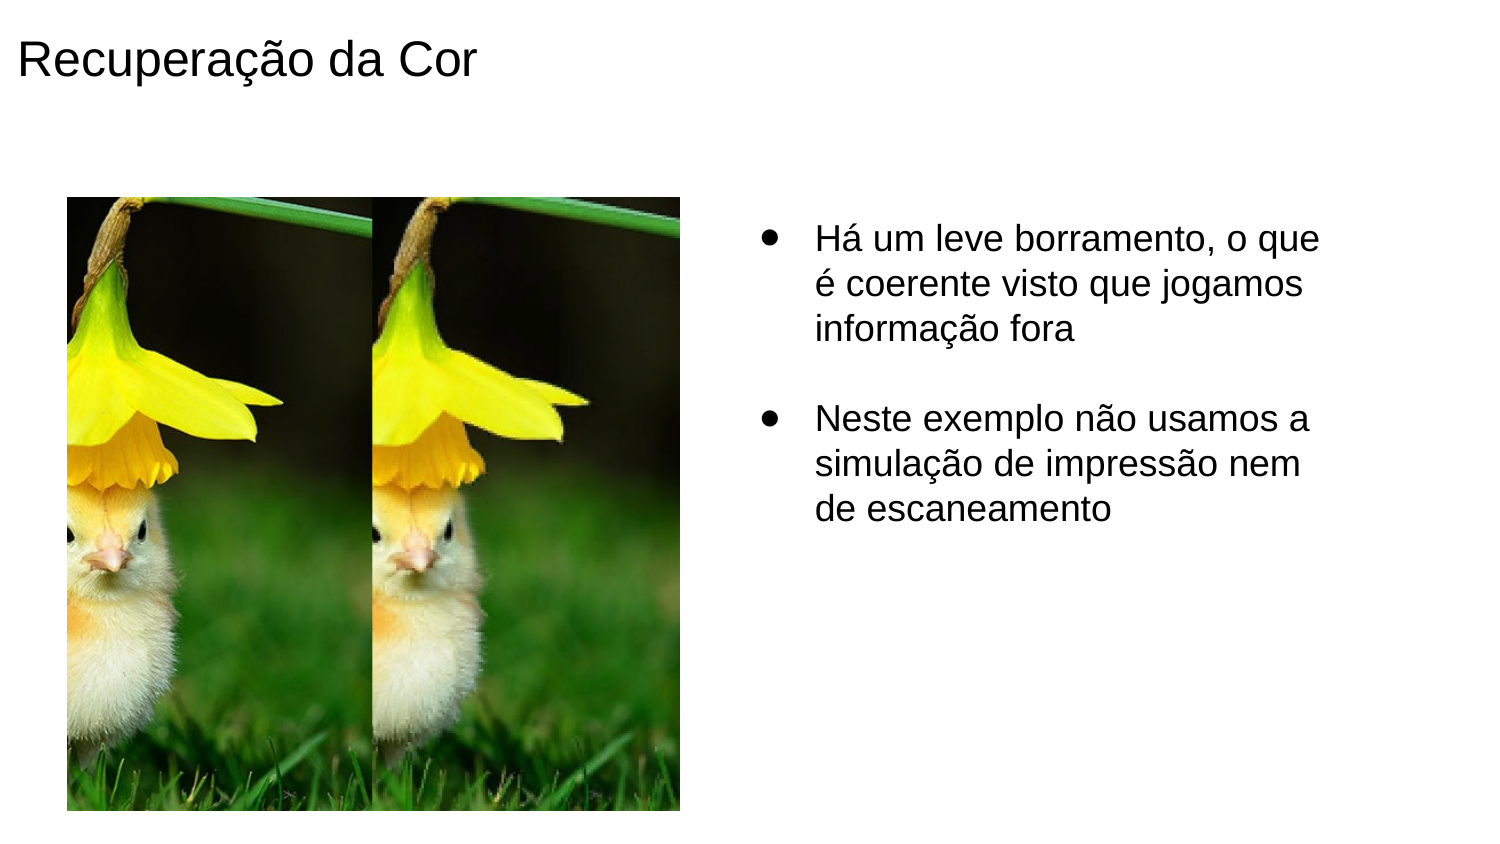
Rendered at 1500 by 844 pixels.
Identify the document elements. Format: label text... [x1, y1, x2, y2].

text_box [804, 515, 1339, 572]
text_box Há um leve borramento, o que é coerente visto que jogamos informação fora [729, 198, 1364, 334]
text_box Neste exemplo não usamos a simulação de impressão nem de escaneamento [729, 379, 1364, 515]
picture [50, 166, 725, 841]
title Recuperação da Cor [2, 11, 1401, 106]
